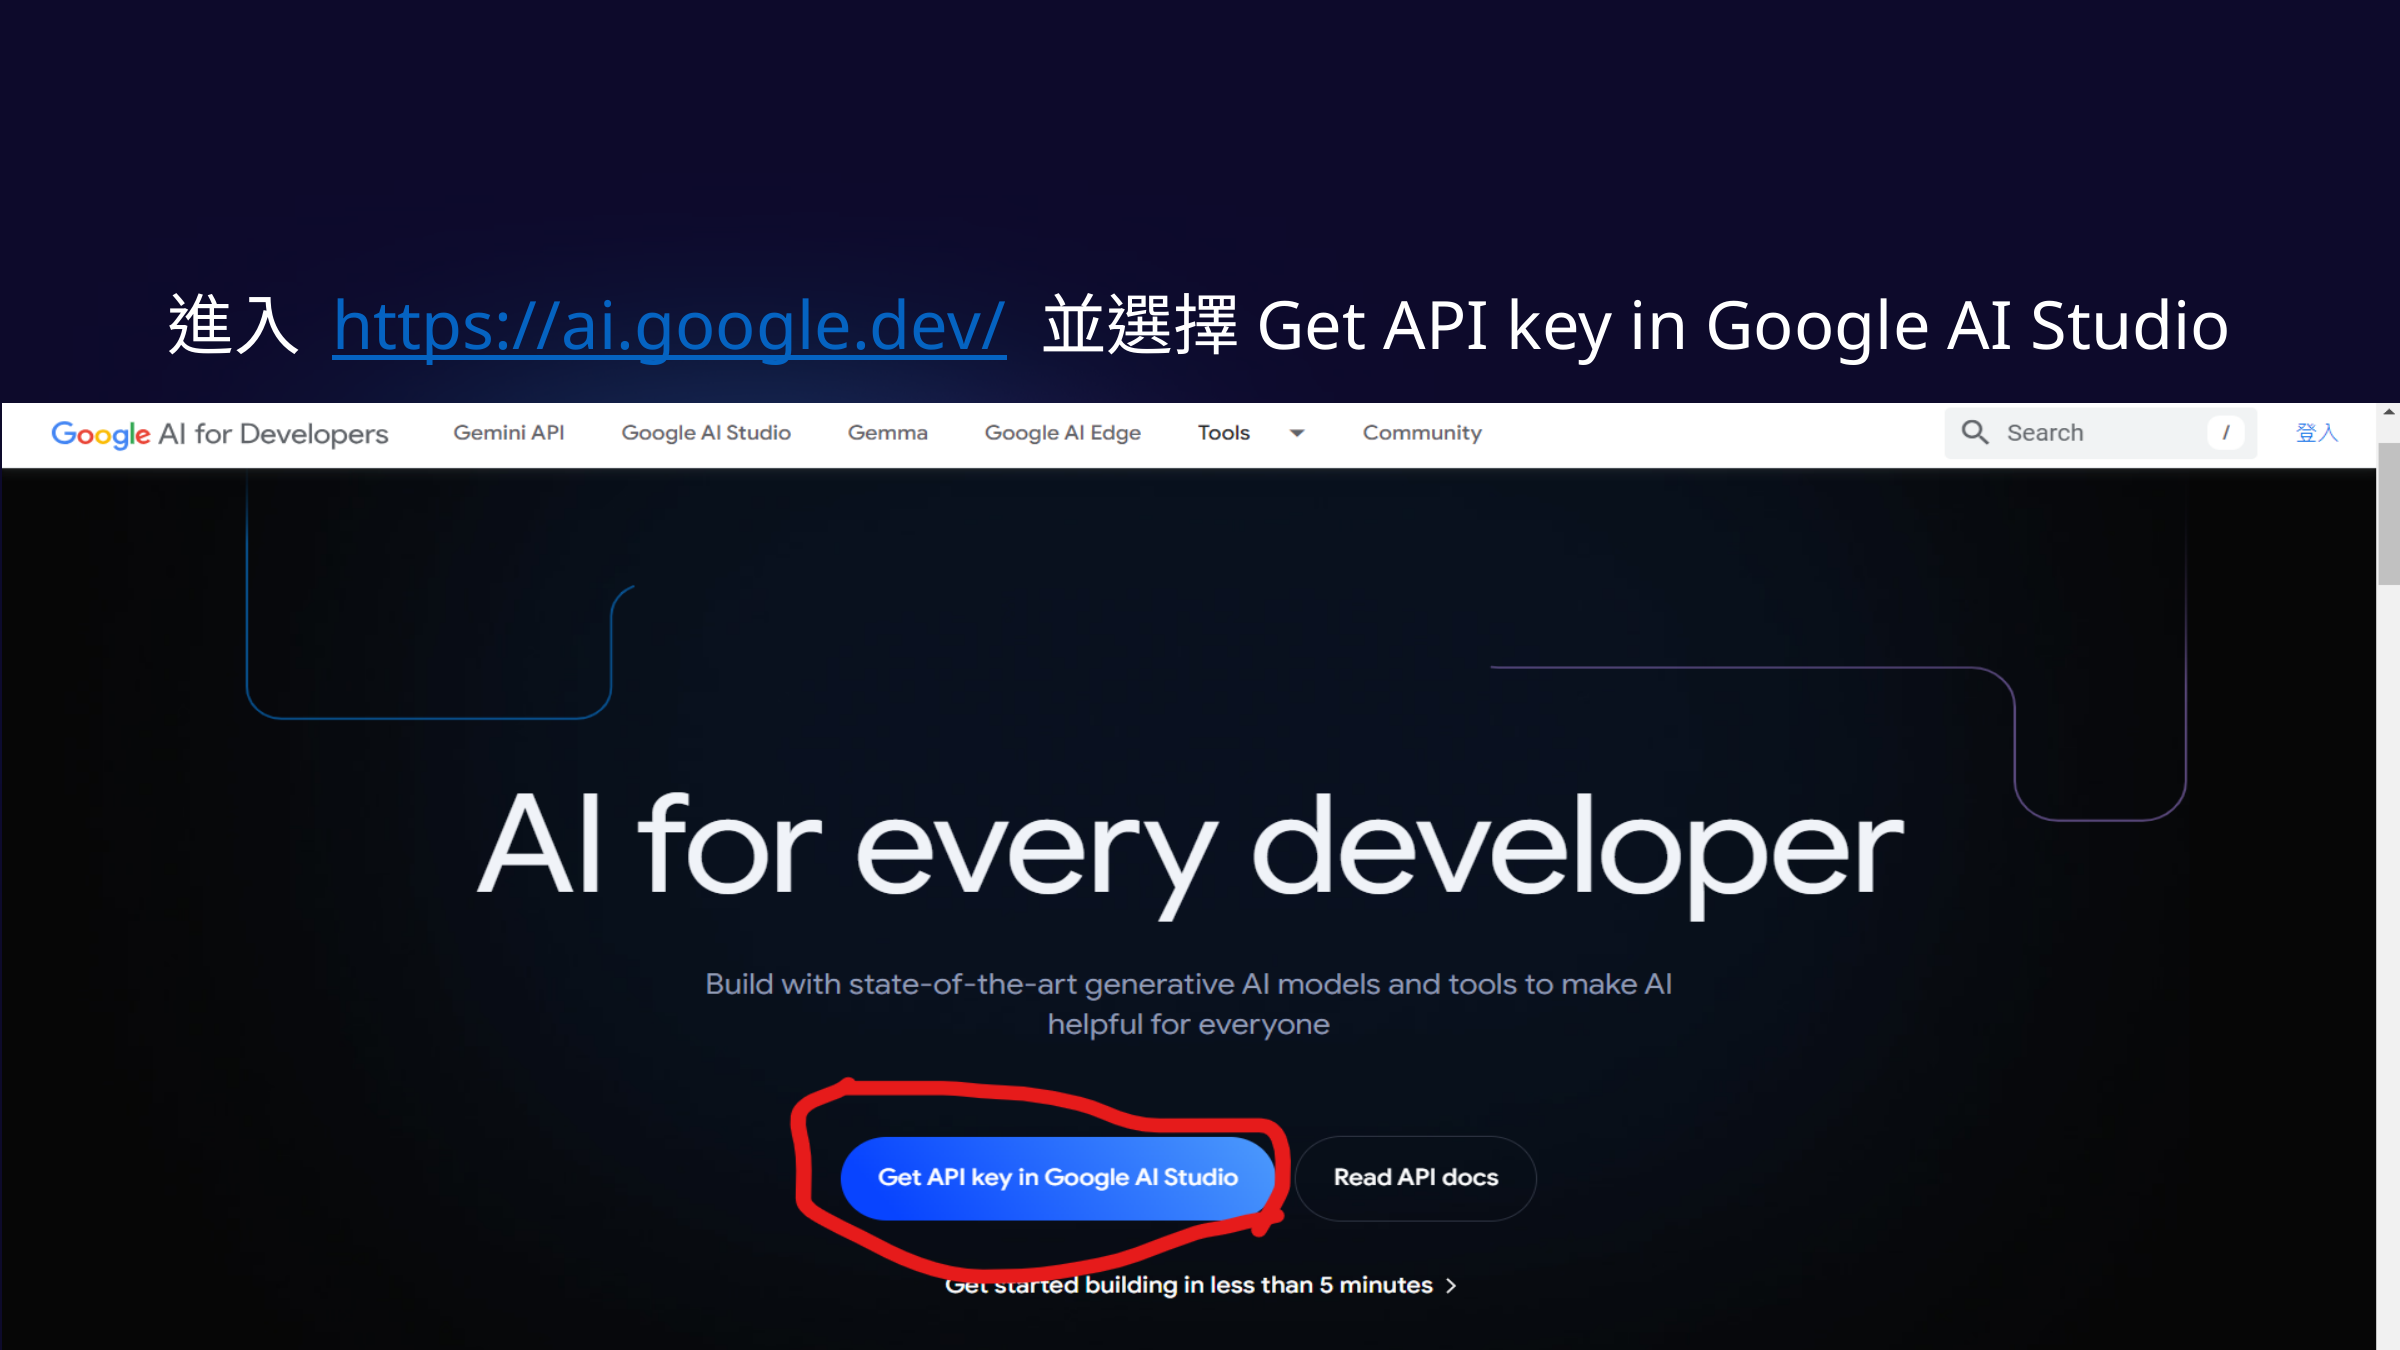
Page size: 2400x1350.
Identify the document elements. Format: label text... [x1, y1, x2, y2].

text_box 進入 https://ai.google.dev/ 並選擇Get API key in Google AI Studio [153, 275, 2247, 382]
picture [2, 403, 2400, 1350]
